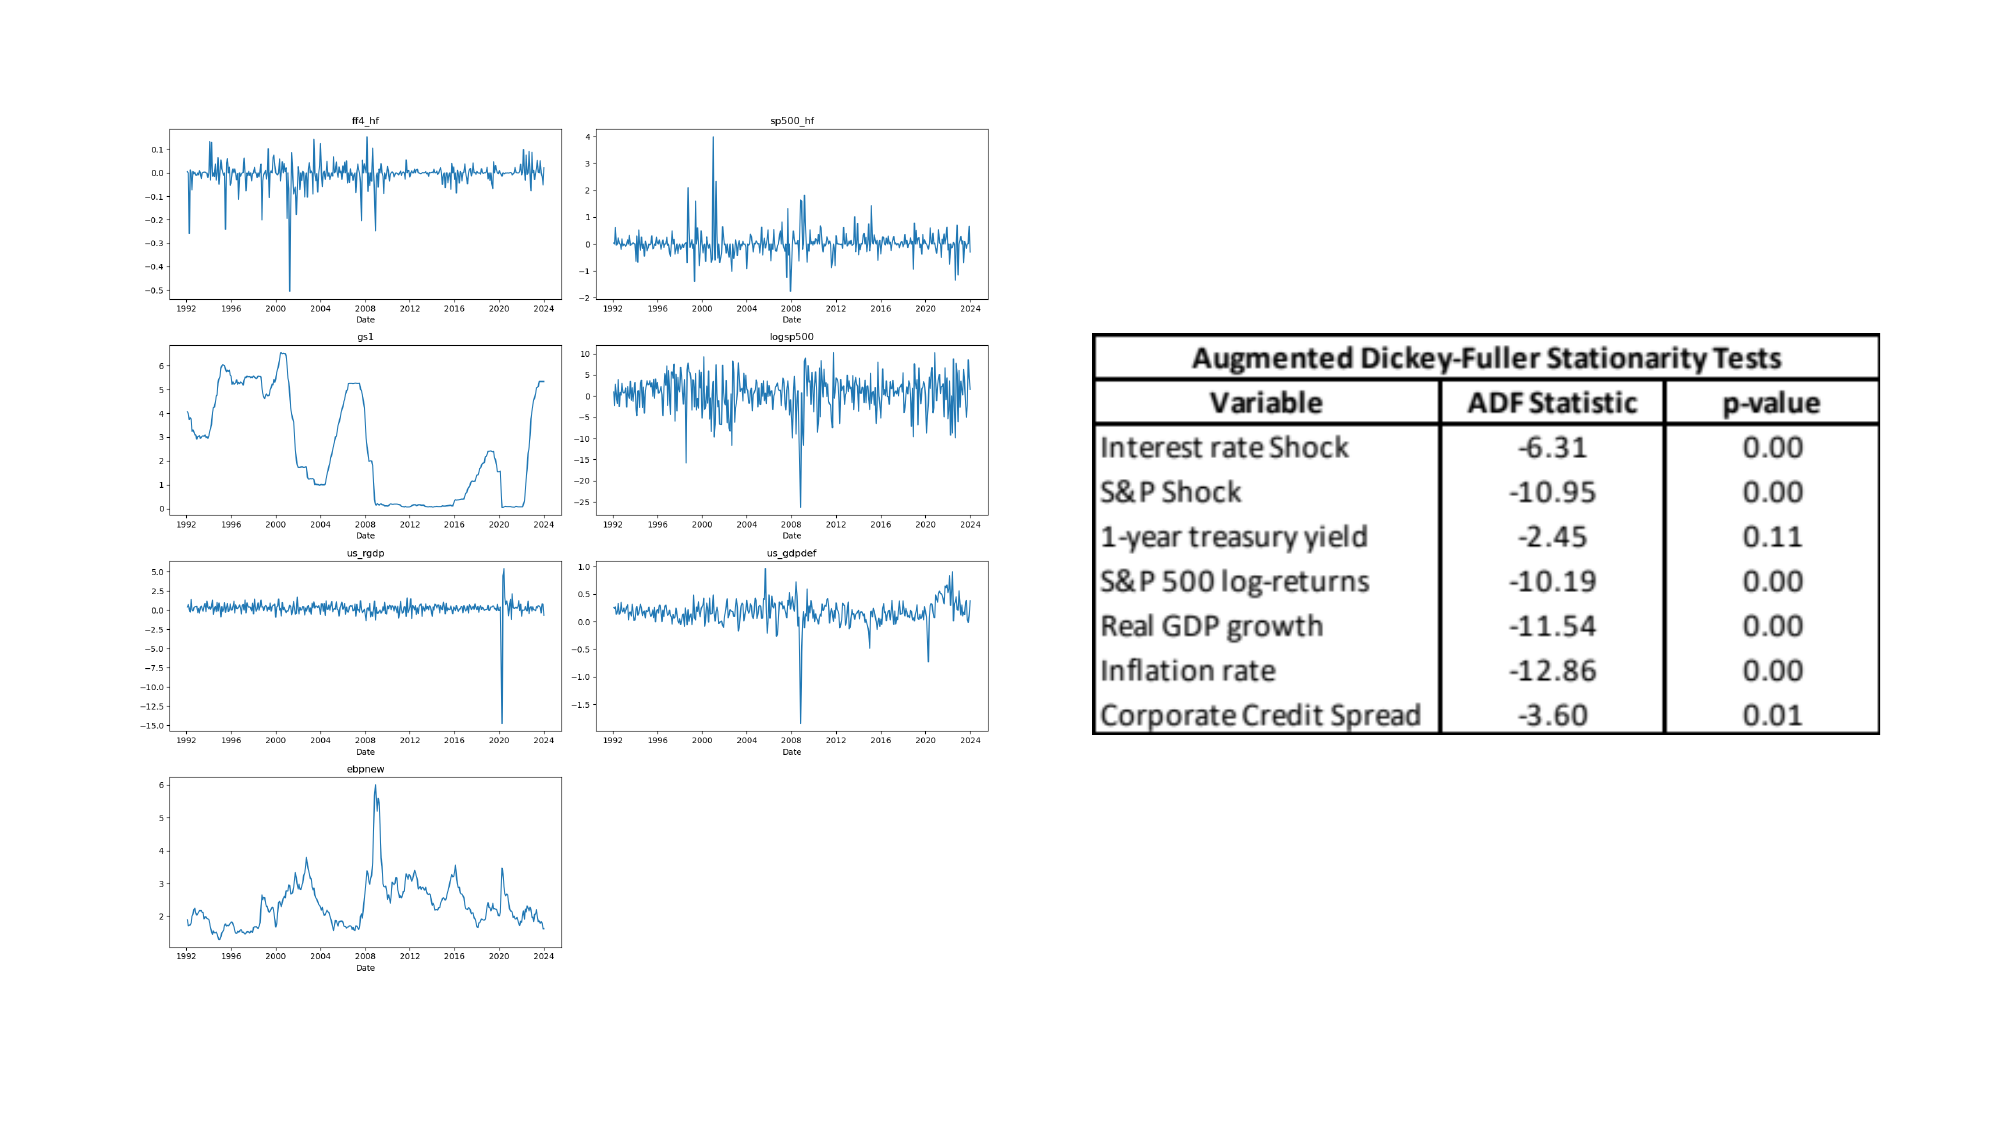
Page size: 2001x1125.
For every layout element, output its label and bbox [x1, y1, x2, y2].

picture [132, 110, 1001, 979]
list [1091, 332, 1881, 736]
